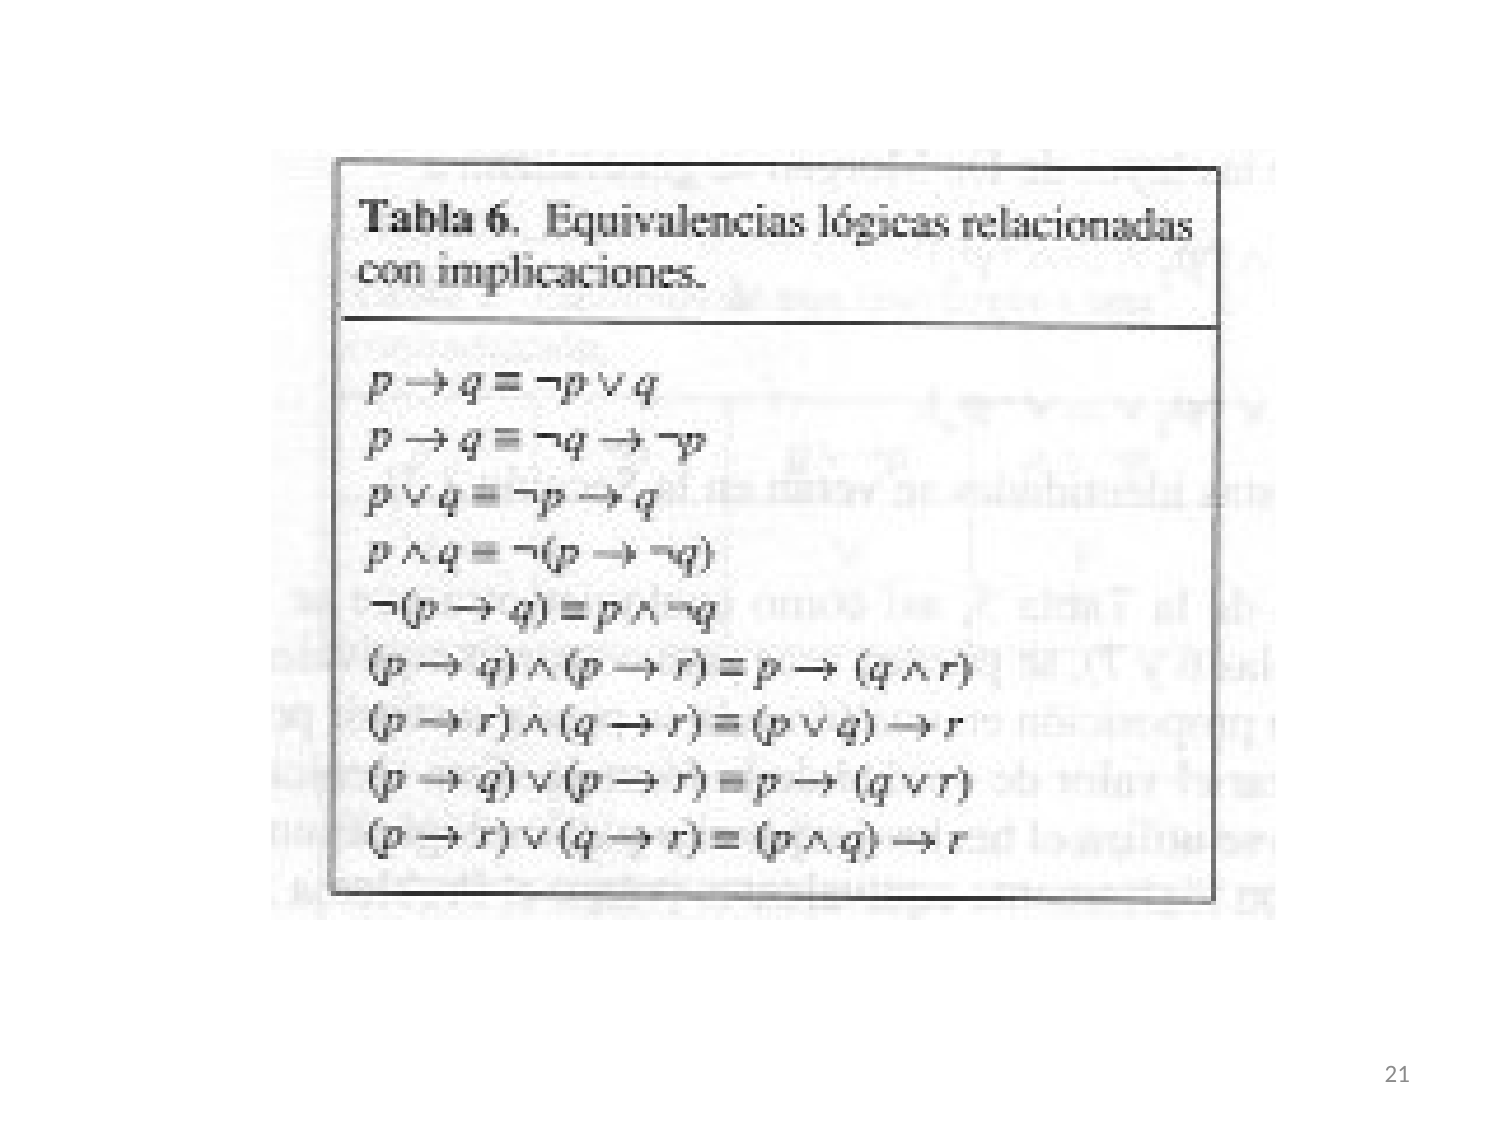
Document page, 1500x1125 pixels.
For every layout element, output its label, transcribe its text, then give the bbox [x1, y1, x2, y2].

slide_number 21 [1074, 1042, 1425, 1103]
picture [271, 149, 1276, 920]
